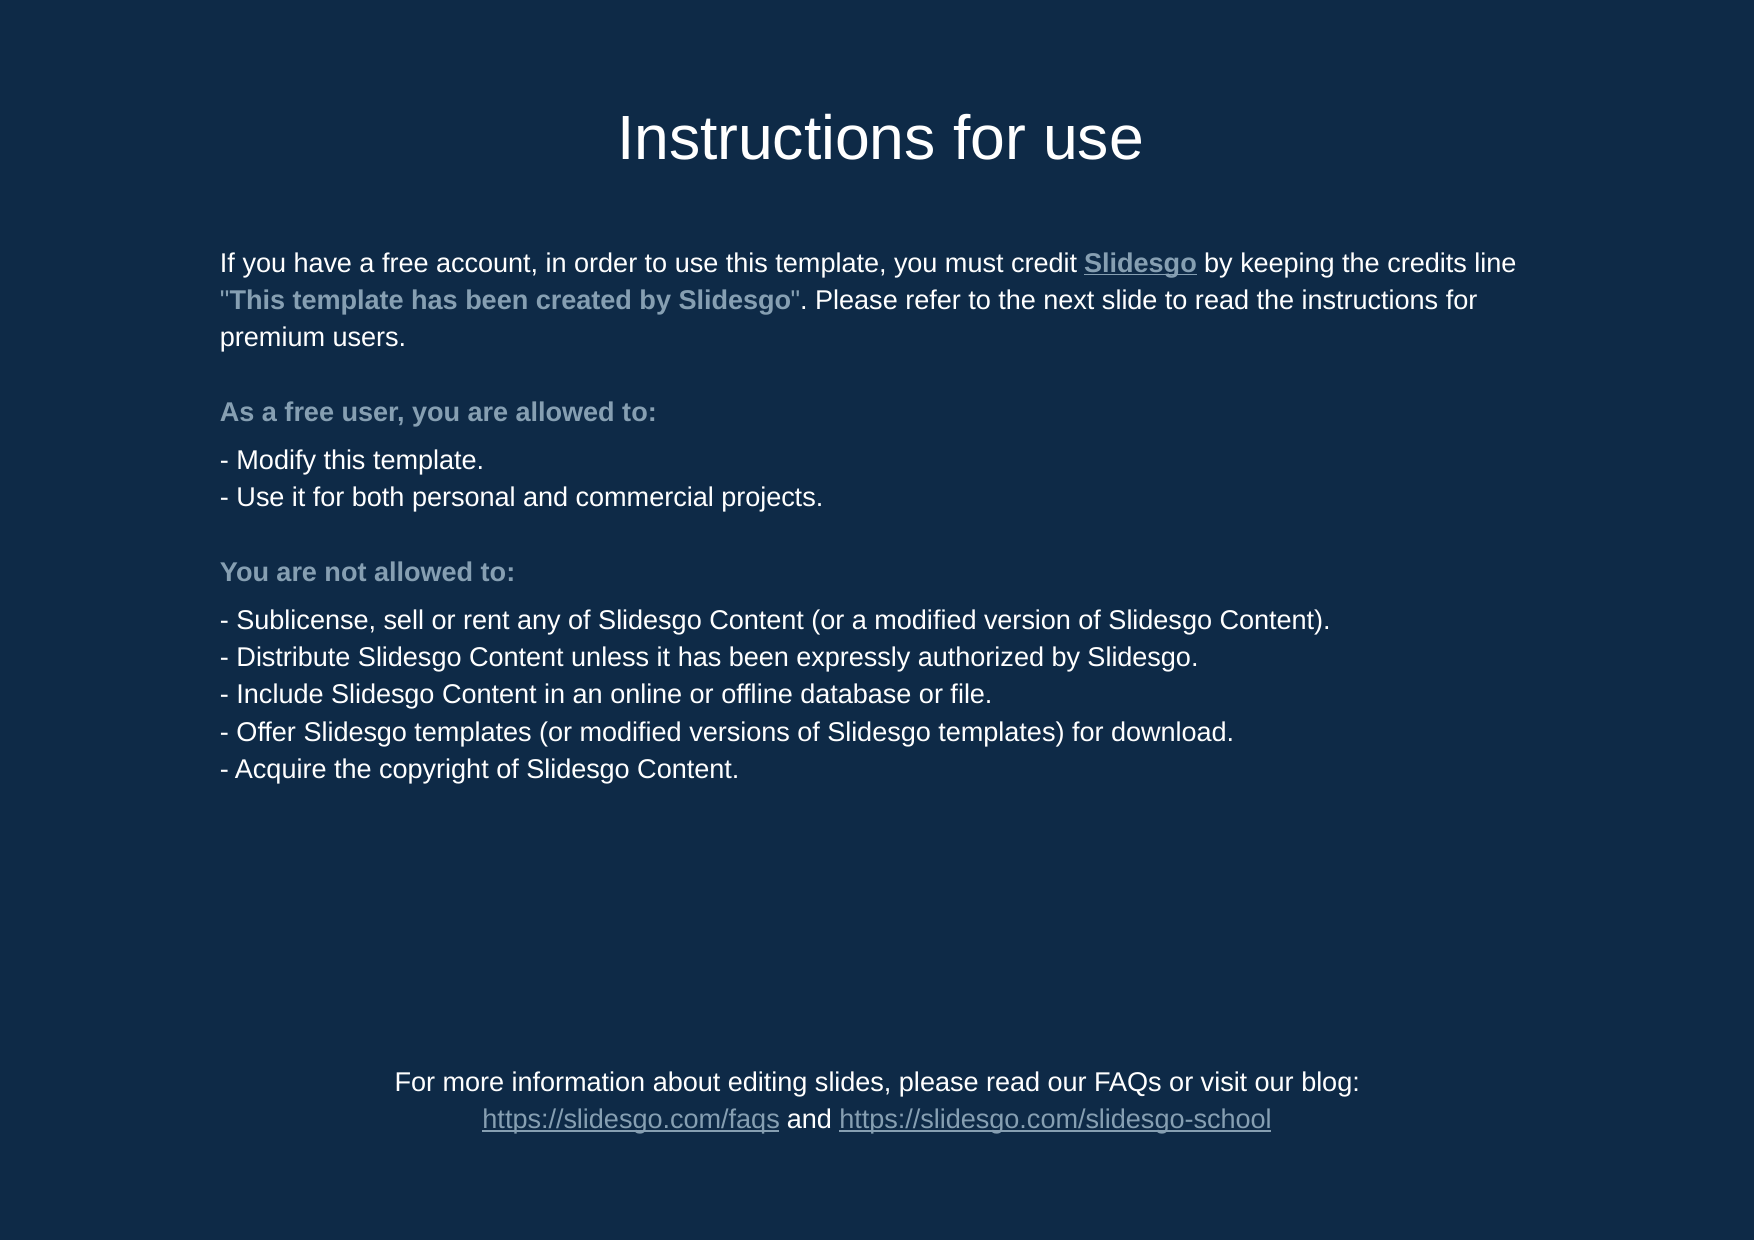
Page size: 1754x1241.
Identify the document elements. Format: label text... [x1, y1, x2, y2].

title Instructions for use [204, 78, 1557, 195]
list If you have a free account, in order to use this template, you must credit Slidesgo by keeping the credits line "This template has been created by Slidesgo". Please refer to the next slide to read the instructions for premium users. As a free user, you are allowed to: - Modify this template. - Use it for both personal and commercial projects. You are not allowed to: - Sublicense, sell or rent any of Slidesgo Content (or a modified version of Slidesgo Content). - Distribute Slidesgo Content unless it has been expressly authorized by Slidesgo. - Include Slidesgo Content in an online or offline database or file. - Offer Slidesgo templates (or modified versions of Slidesgo templates) for download. - Acquire the copyright of Slidesgo Content. [201, 221, 1553, 1041]
text_box For more information about editing slides, please read our FAQs or visit our blog: https://slidesgo.com/faqs and https://slidesgo.com/slidesgo-school [201, 1041, 1553, 1147]
